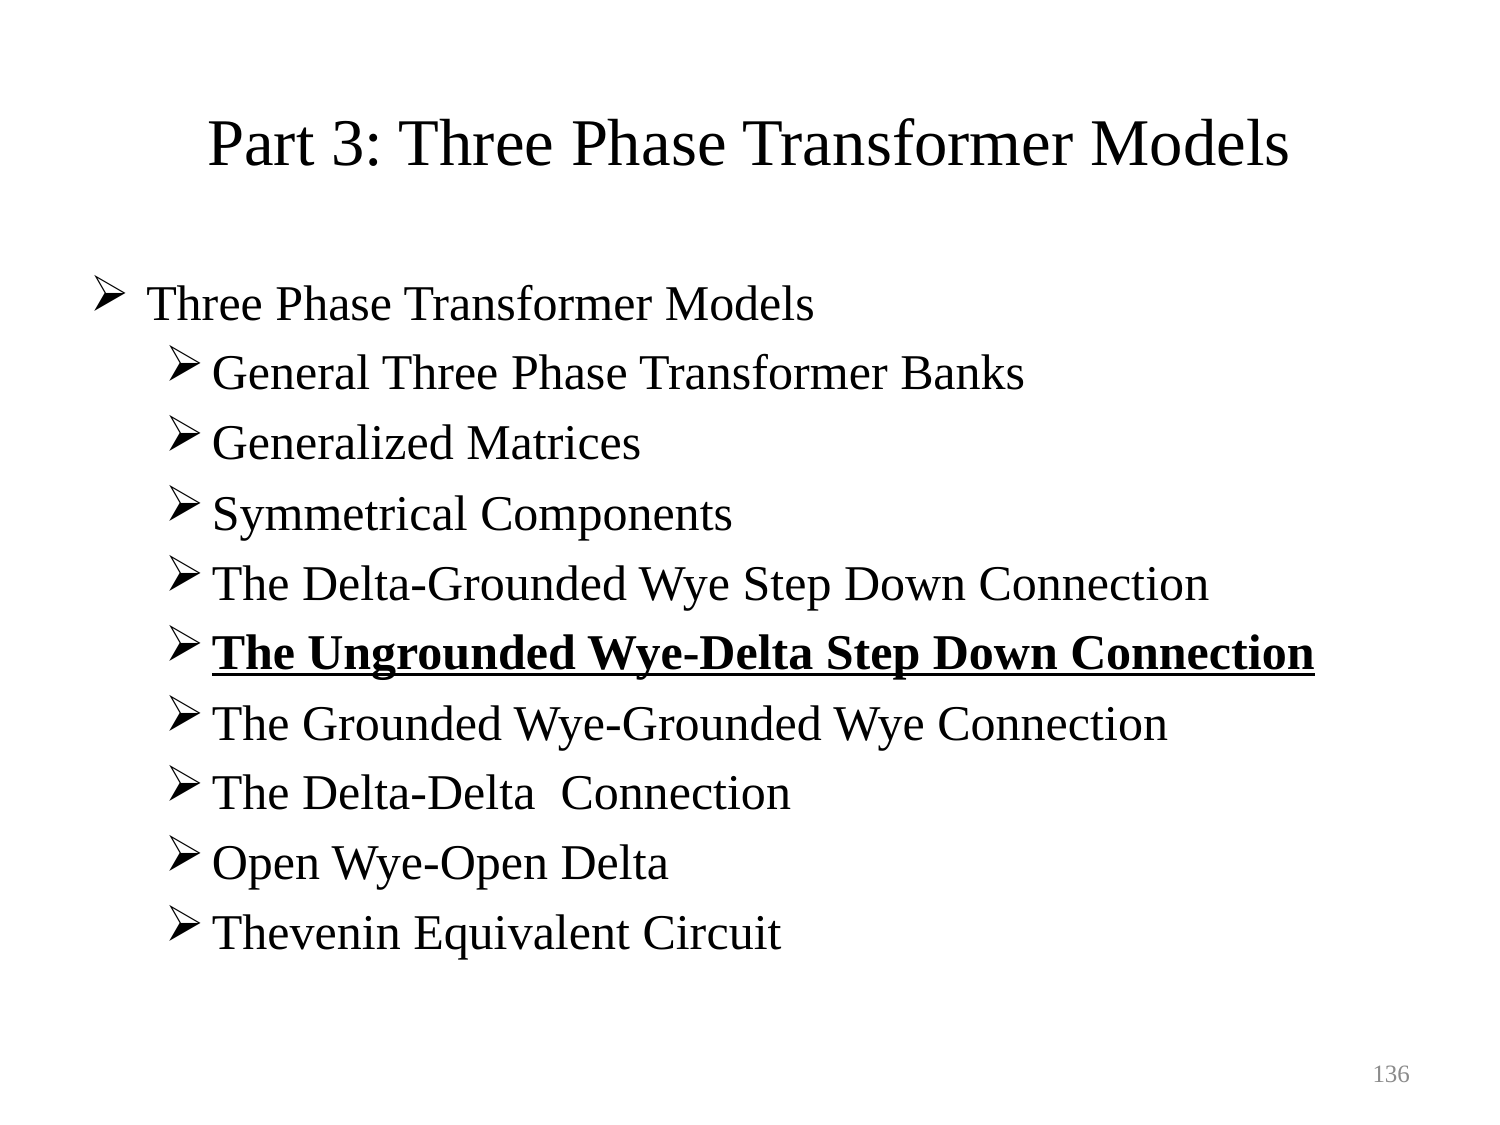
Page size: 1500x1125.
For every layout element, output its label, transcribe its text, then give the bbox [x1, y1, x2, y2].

title Part 3: Three Phase Transformer Models [75, 45, 1425, 233]
slide_number 136 [1074, 1042, 1425, 1103]
list Three Phase Transformer Models General Three Phase Transformer Banks Generalized Matrices Symmetrical Components The Delta-Grounded Wye Step Down Connection The Ungrounded Wye-Delta Step Down Connection The Grounded Wye-Grounded Wye Connection The Delta-Delta Connection Open Wye-Open Delta Thevenin Equivalent Circuit [75, 262, 1425, 1005]
